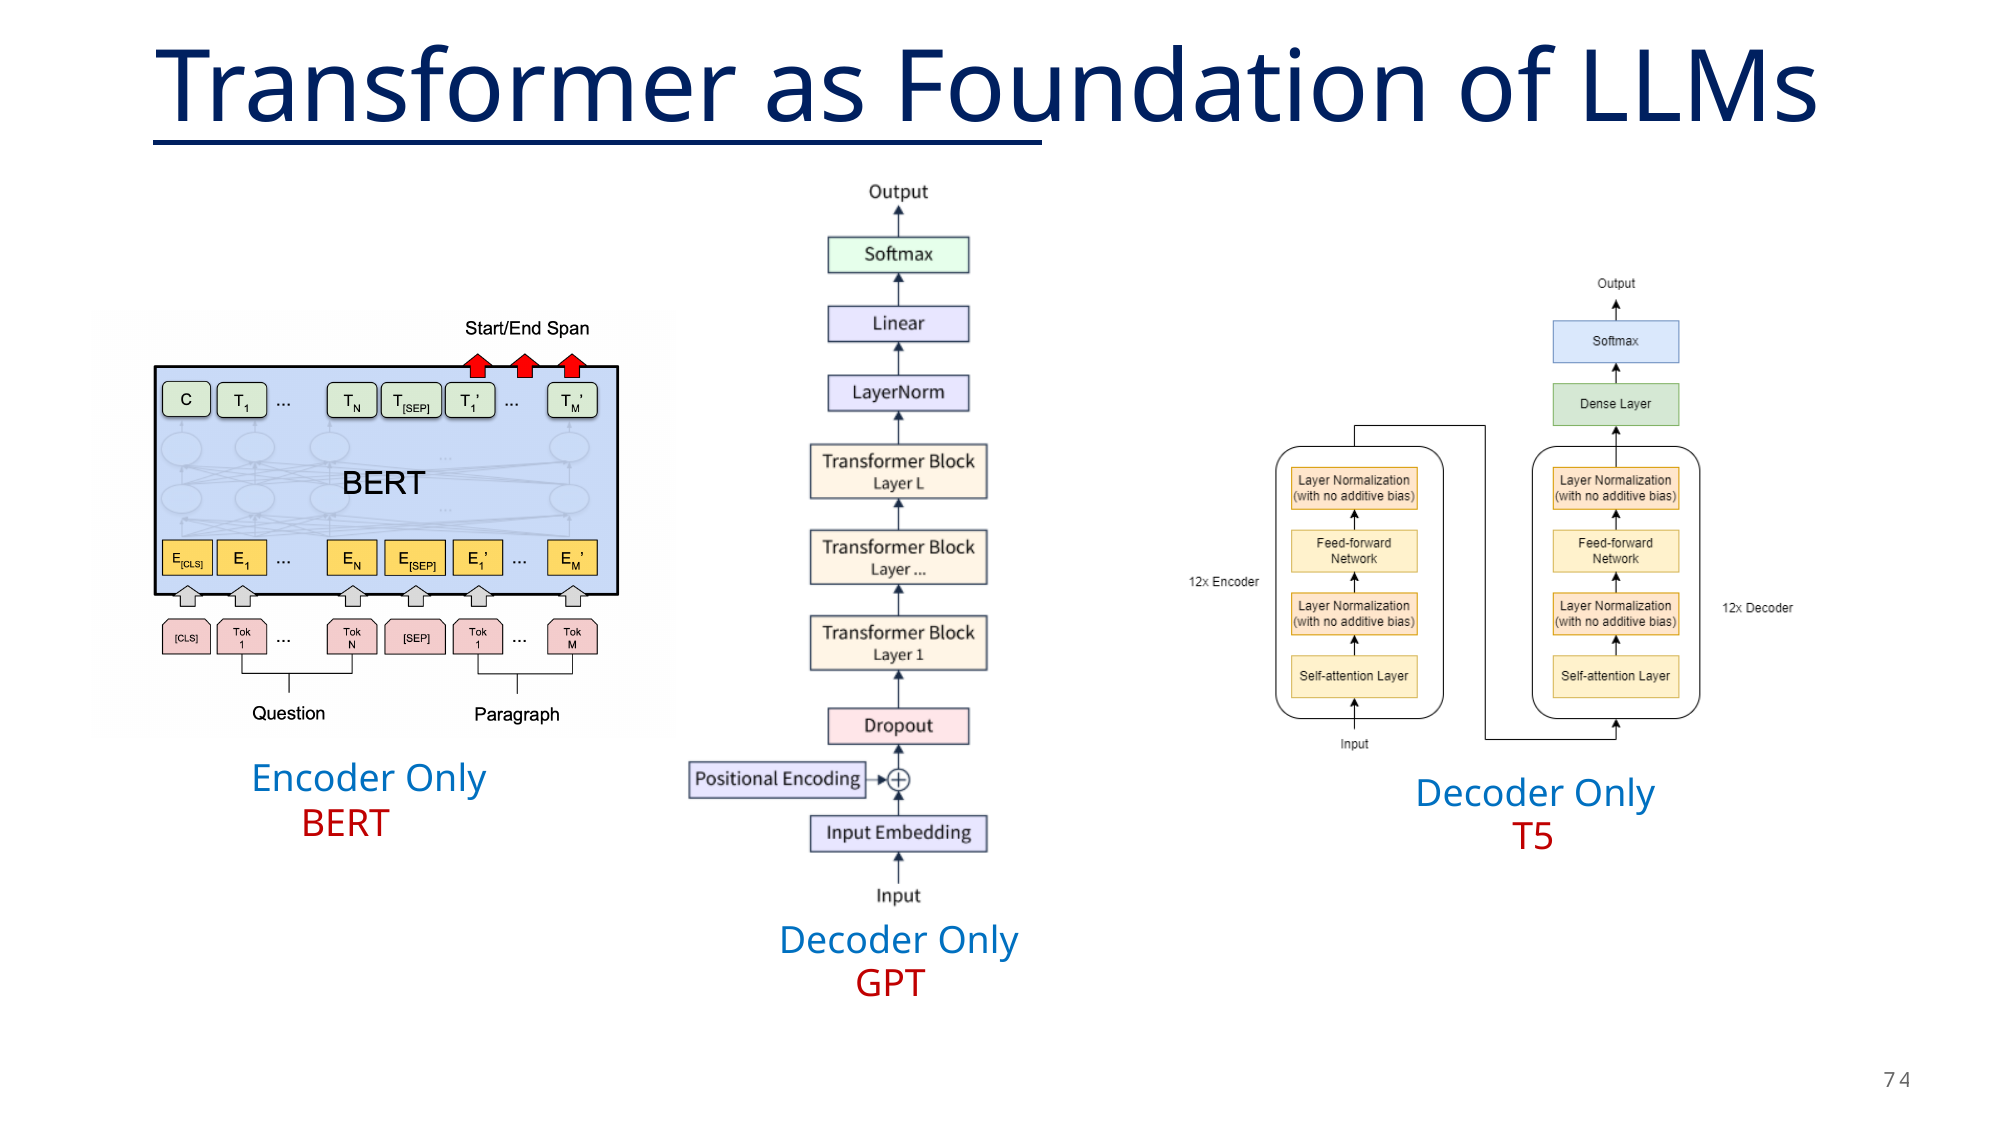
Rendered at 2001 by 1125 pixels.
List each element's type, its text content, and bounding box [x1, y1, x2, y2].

picture [1176, 268, 1804, 761]
text_box Decoder Only [764, 910, 1035, 969]
text_box Encoder Only [236, 746, 502, 807]
text_box T5 [1497, 804, 1570, 865]
picture [91, 177, 1061, 910]
title Transformer as Foundation of LLMs [140, 0, 1871, 149]
text_box Decoder Only [1400, 761, 1671, 822]
slide_number 74 [1637, 1042, 1927, 1119]
text_box BERT [286, 791, 406, 851]
text_box GPT [840, 951, 941, 1012]
